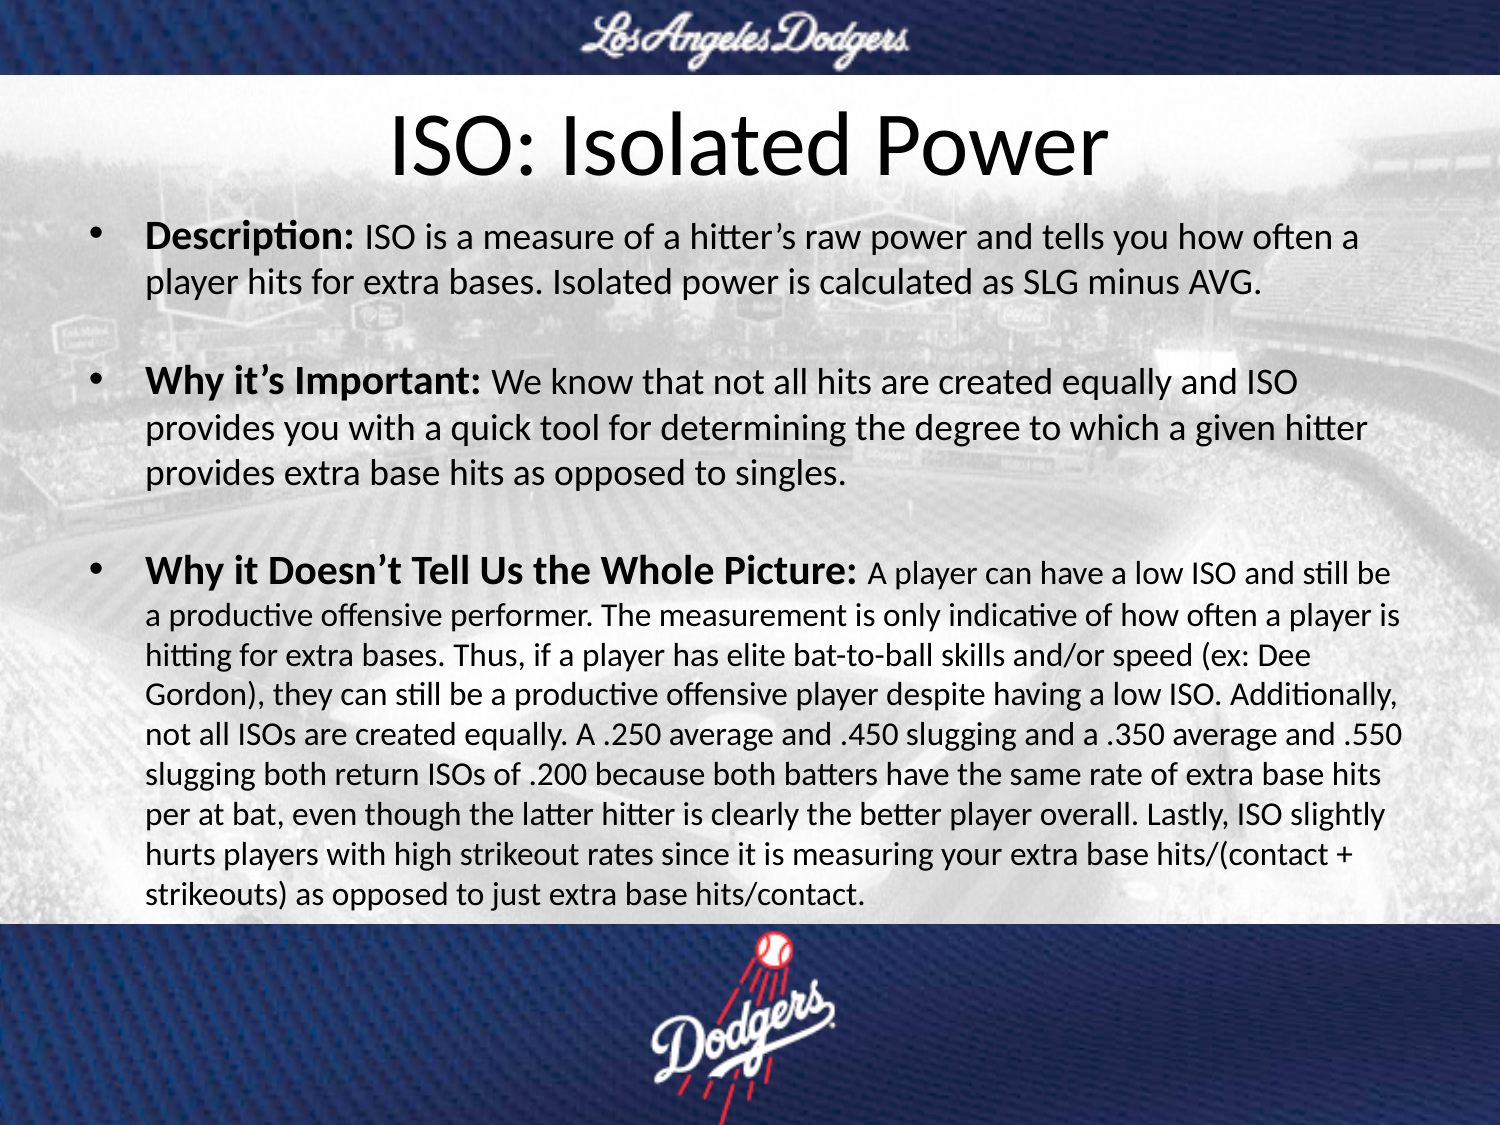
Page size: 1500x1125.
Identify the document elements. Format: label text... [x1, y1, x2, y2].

list Description: ISO is a measure of a hitter’s raw power and tells you how often a player hits for extra bases. Isolated power is calculated as SLG minus AVG. Why it’s Important: We know that not all hits are created equally and ISO provides you with a quick tool for determining the degree to which a given hitter provides extra base hits as opposed to singles. Why it Doesn’t Tell Us the Whole Picture: A player can have a low ISO and still be a productive offensive performer. The measurement is only indicative of how often a player is hitting for extra bases. Thus, if a player has elite bat-to-ball skills and/or speed (ex: Dee Gordon), they can still be a productive offensive player despite having a low ISO. Additionally, not all ISOs are created equally. A .250 average and .450 slugging and a .350 average and .550 slugging both return ISOs of .200 because both batters have the same rate of extra base hits per at bat, even though the latter hitter is clearly the better player overall. Lastly, ISO slightly hurts players with high strikeout rates since it is measuring your extra base hits/(contact + strikeouts) as opposed to just extra base hits/contact. [73, 200, 1424, 943]
picture [0, 924, 1500, 1125]
picture [0, 0, 1500, 75]
title ISO: Isolated Power [75, 45, 1425, 233]
